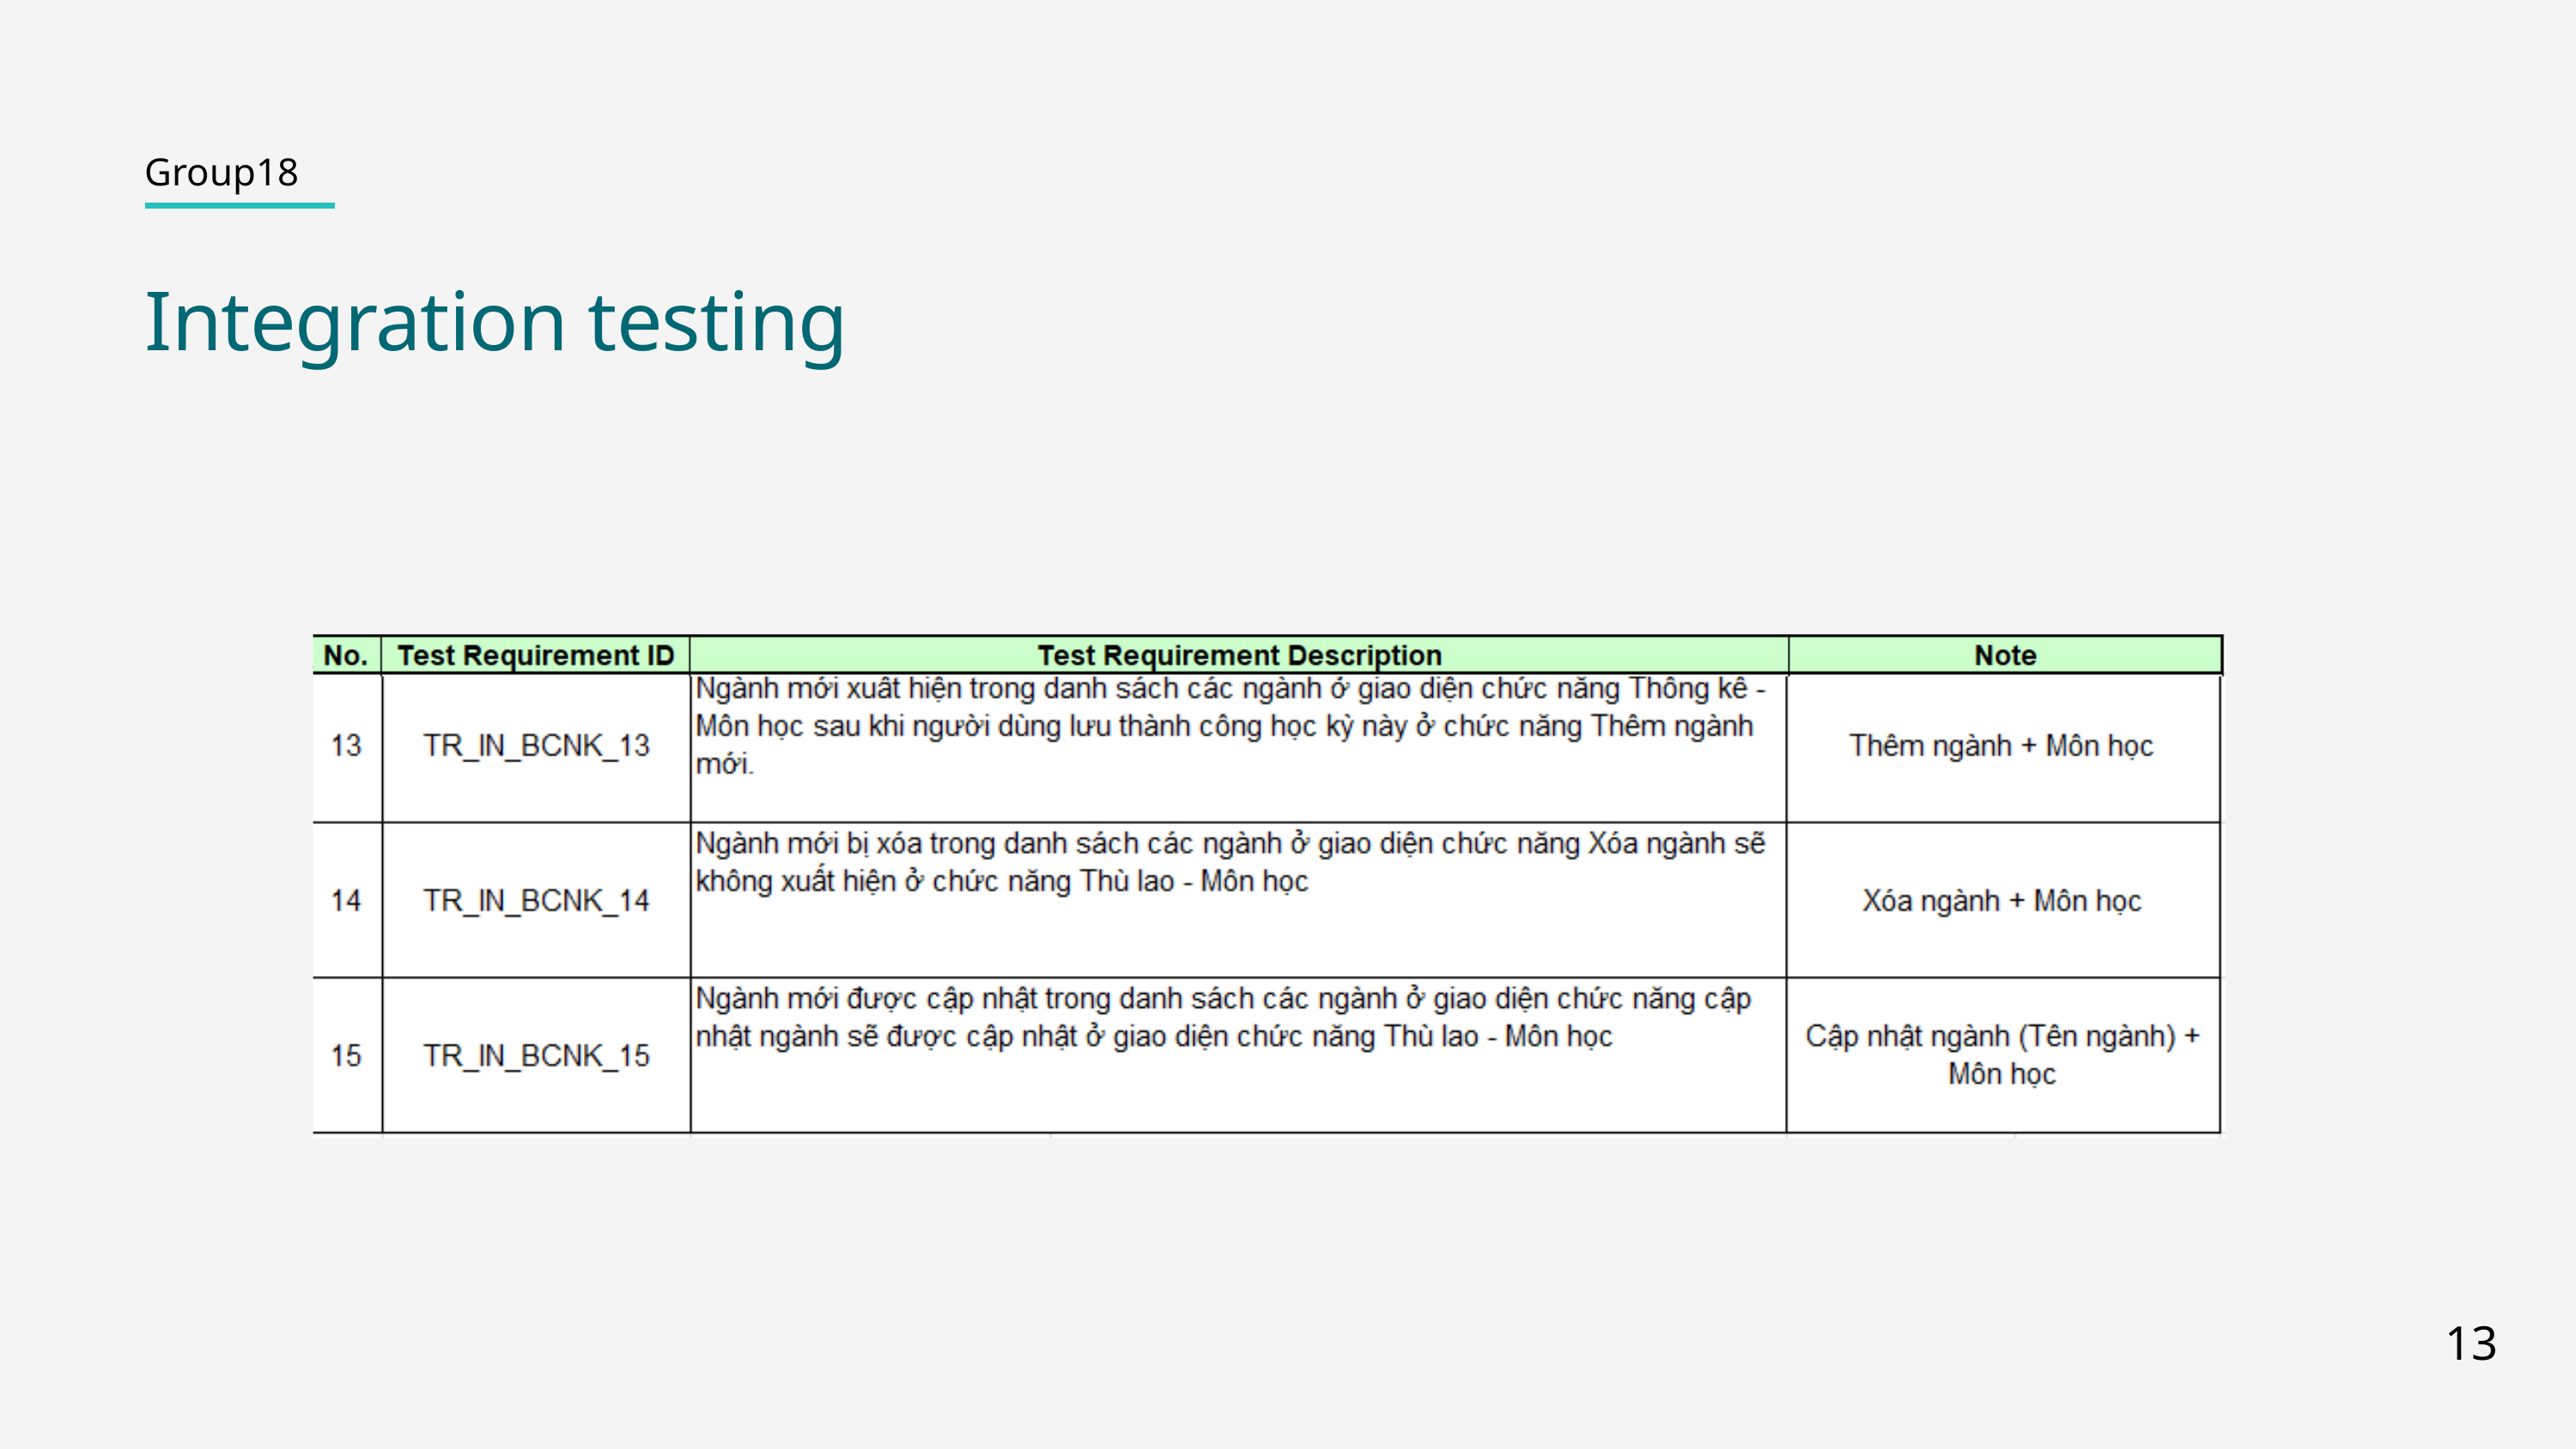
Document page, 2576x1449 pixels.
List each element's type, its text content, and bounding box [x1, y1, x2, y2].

text_box Integration testing [144, 252, 871, 367]
text_box 13 [2445, 1304, 2541, 1370]
text_box [313, 676, 2226, 1139]
text_box [313, 634, 2226, 676]
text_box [144, 144, 351, 209]
